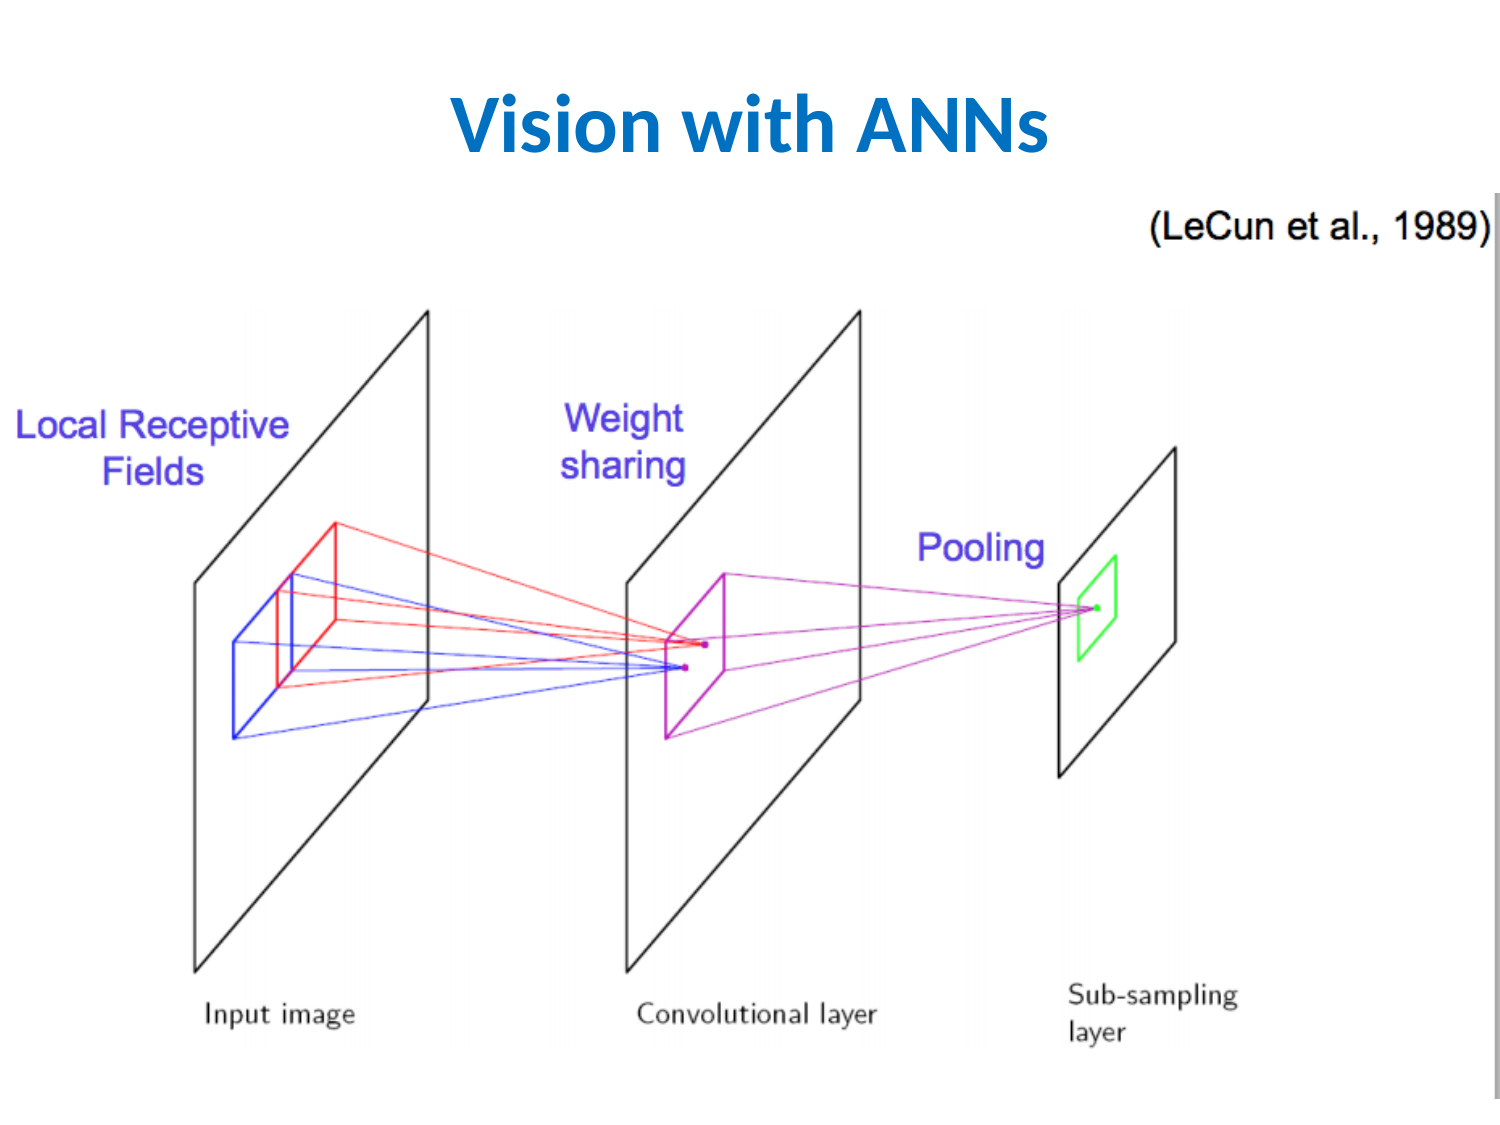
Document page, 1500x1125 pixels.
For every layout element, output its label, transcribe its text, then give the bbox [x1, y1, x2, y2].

title Vision with ANNs [75, 45, 1425, 192]
picture [0, 193, 1500, 1099]
